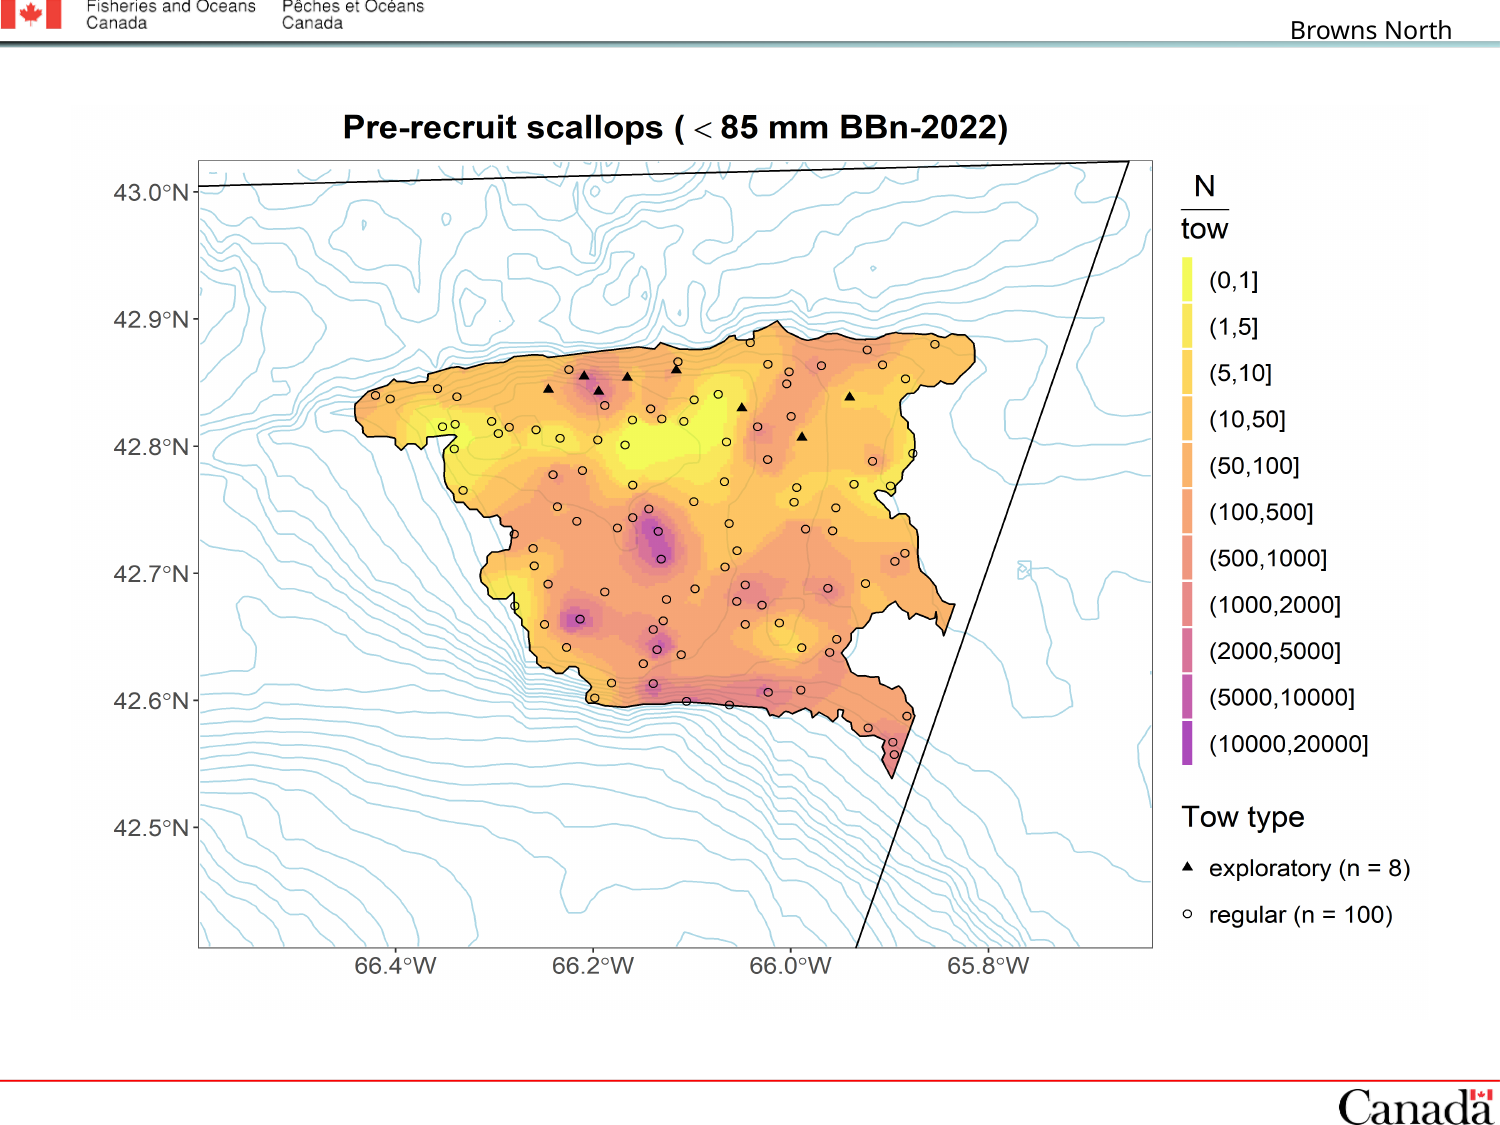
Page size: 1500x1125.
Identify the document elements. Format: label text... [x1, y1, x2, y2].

list Browns North [779, 7, 1469, 52]
picture [0, 0, 1500, 1125]
